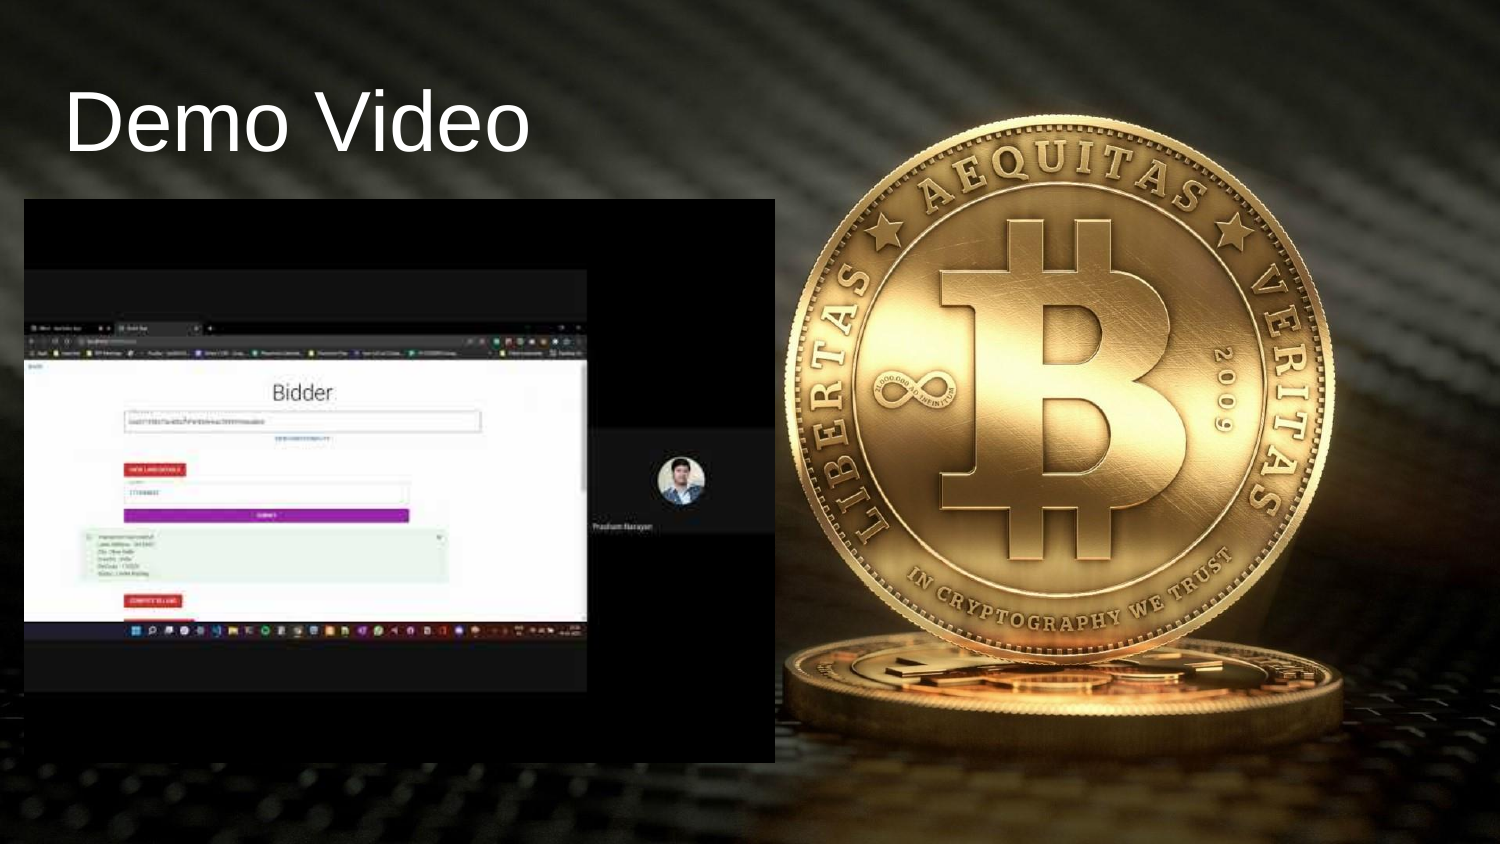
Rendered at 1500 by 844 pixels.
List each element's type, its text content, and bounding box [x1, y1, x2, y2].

picture [0, 0, 1500, 844]
text_box Demo Video [52, 60, 755, 175]
